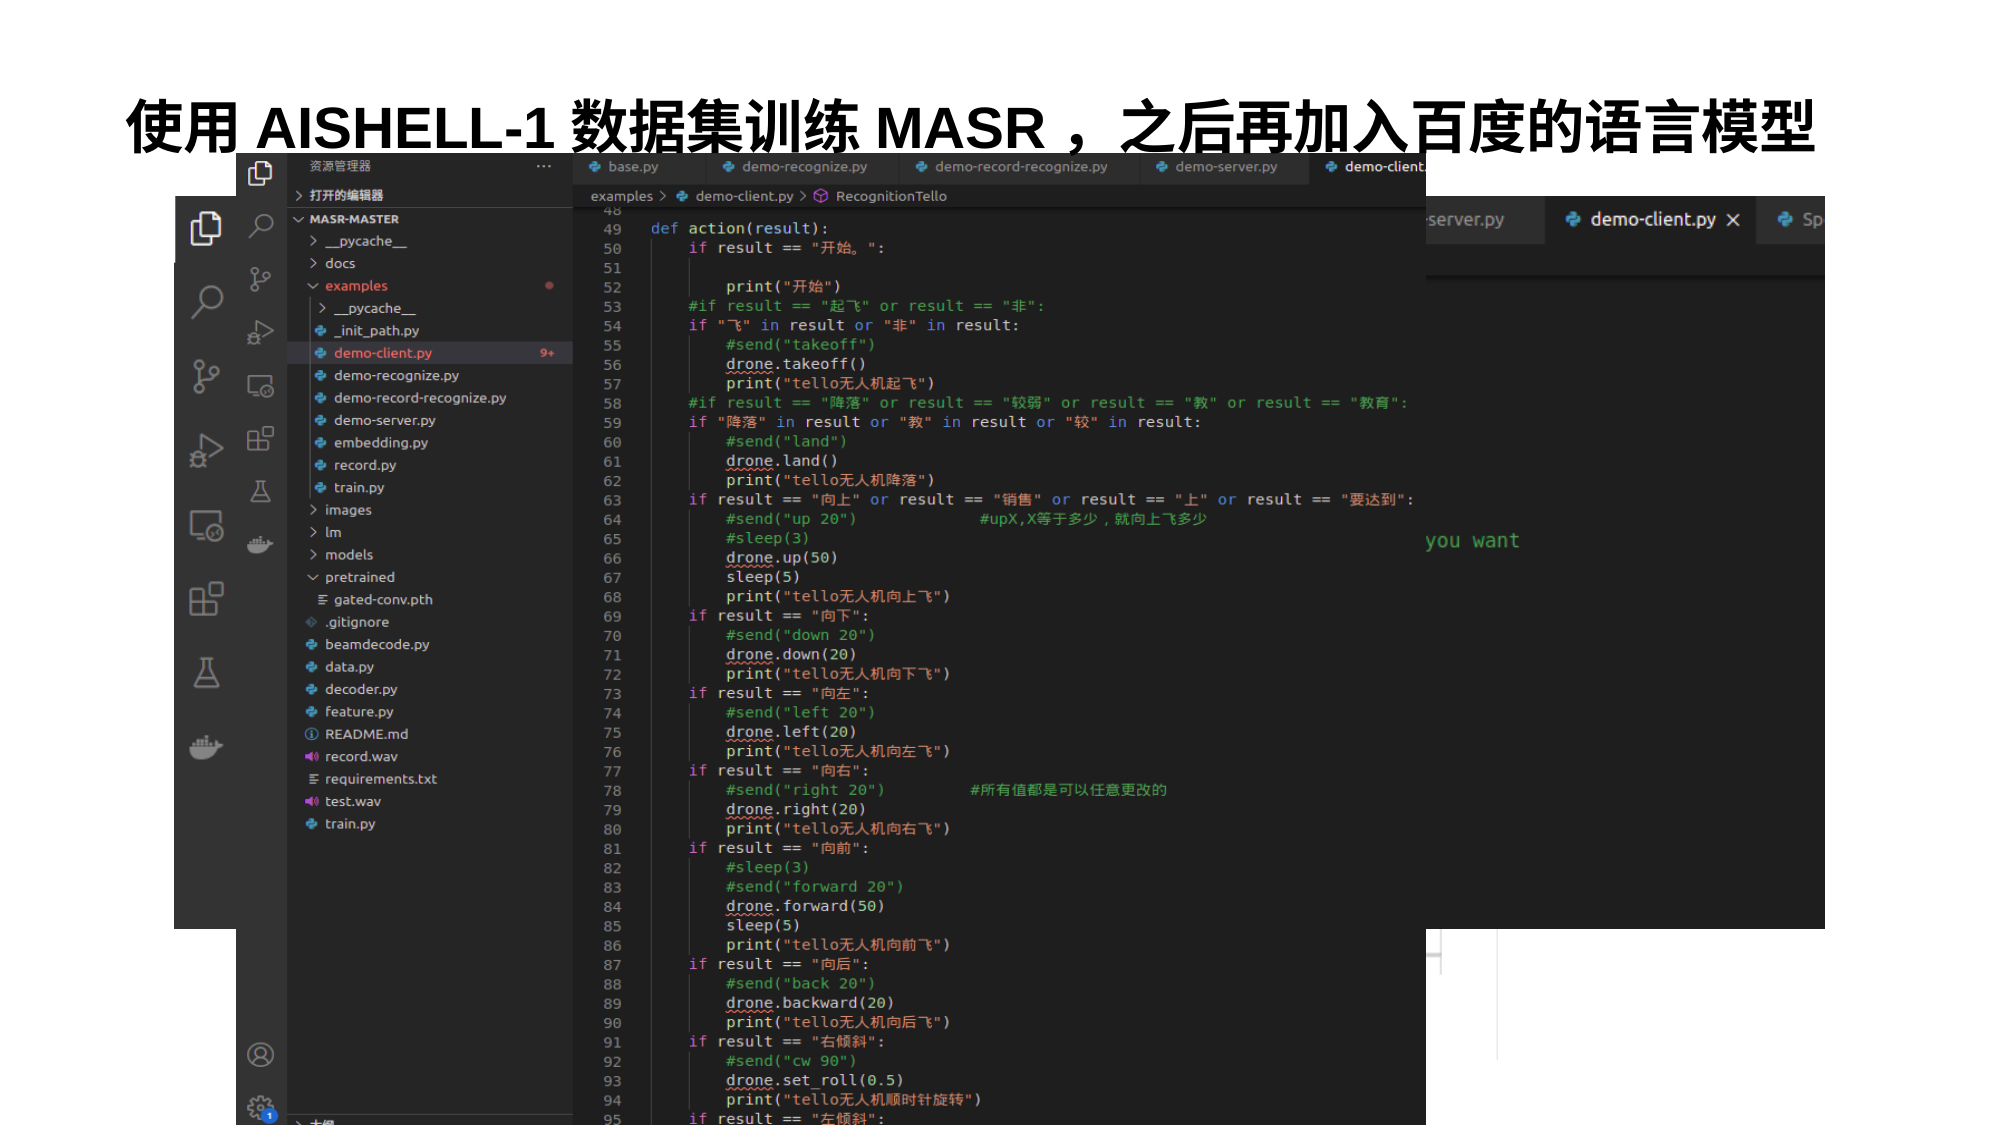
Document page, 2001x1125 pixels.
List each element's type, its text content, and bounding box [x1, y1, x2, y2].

title 使用AISHELL-1数据集训练MASR，之后再加入百度的语言模型 [109, 0, 1890, 169]
picture [174, 153, 1825, 1125]
